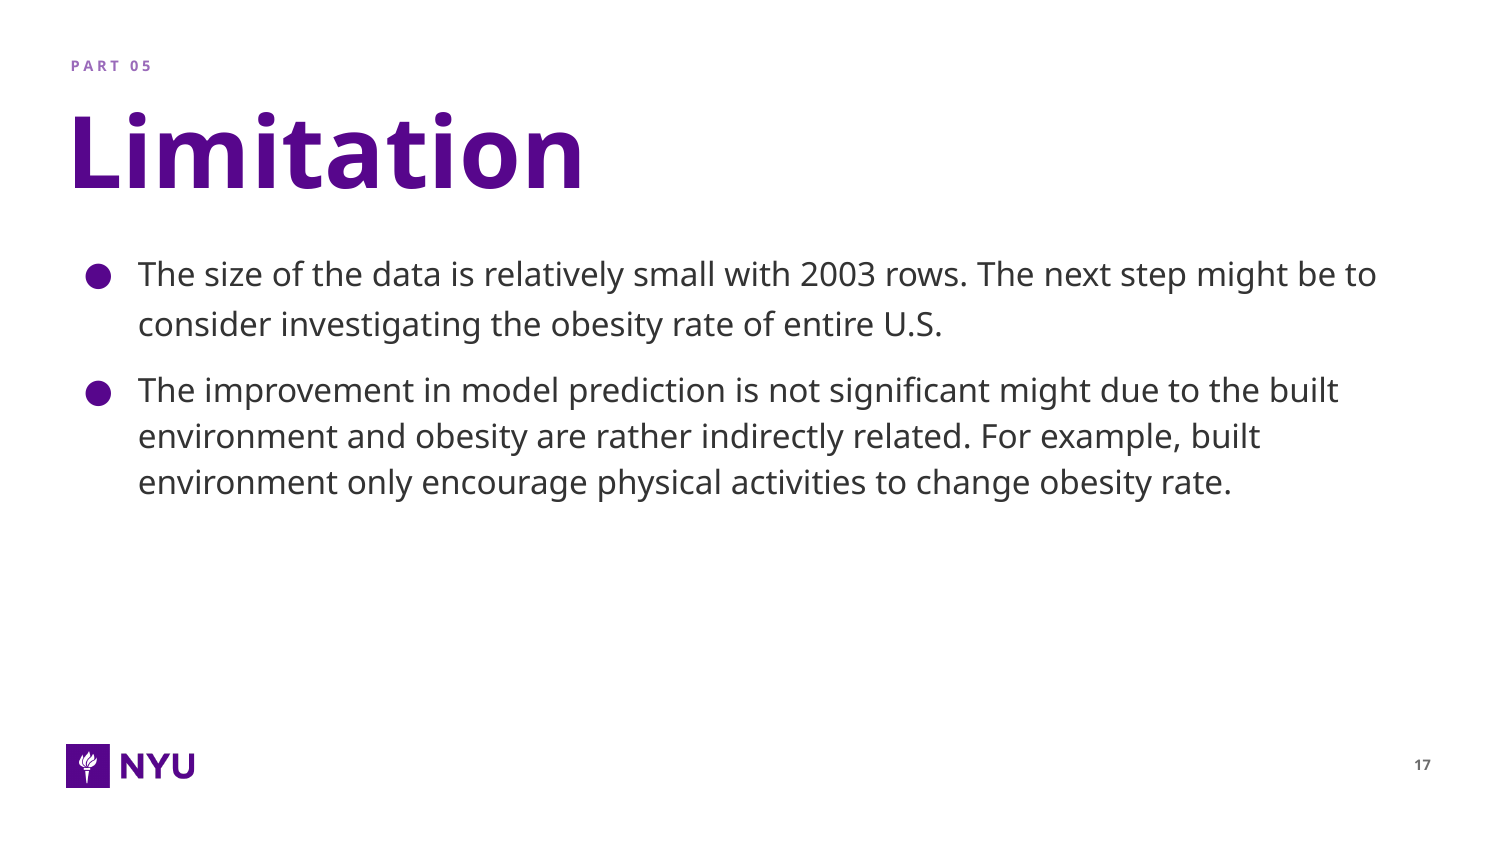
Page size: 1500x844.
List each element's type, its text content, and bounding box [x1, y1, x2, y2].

list The size of the data is relatively small with 2003 rows. The next step might be to consider investigating the obesity rate of entire U.S. The improvement in model prediction is not significant might due to the built environment and obesity are rather indirectly related. For example, built environment only encourage physical activities to change obesity rate. [48, 227, 1452, 702]
text_box P A R T 0 5 [55, 41, 456, 92]
picture [66, 744, 195, 788]
title Limitation [51, 96, 1126, 205]
